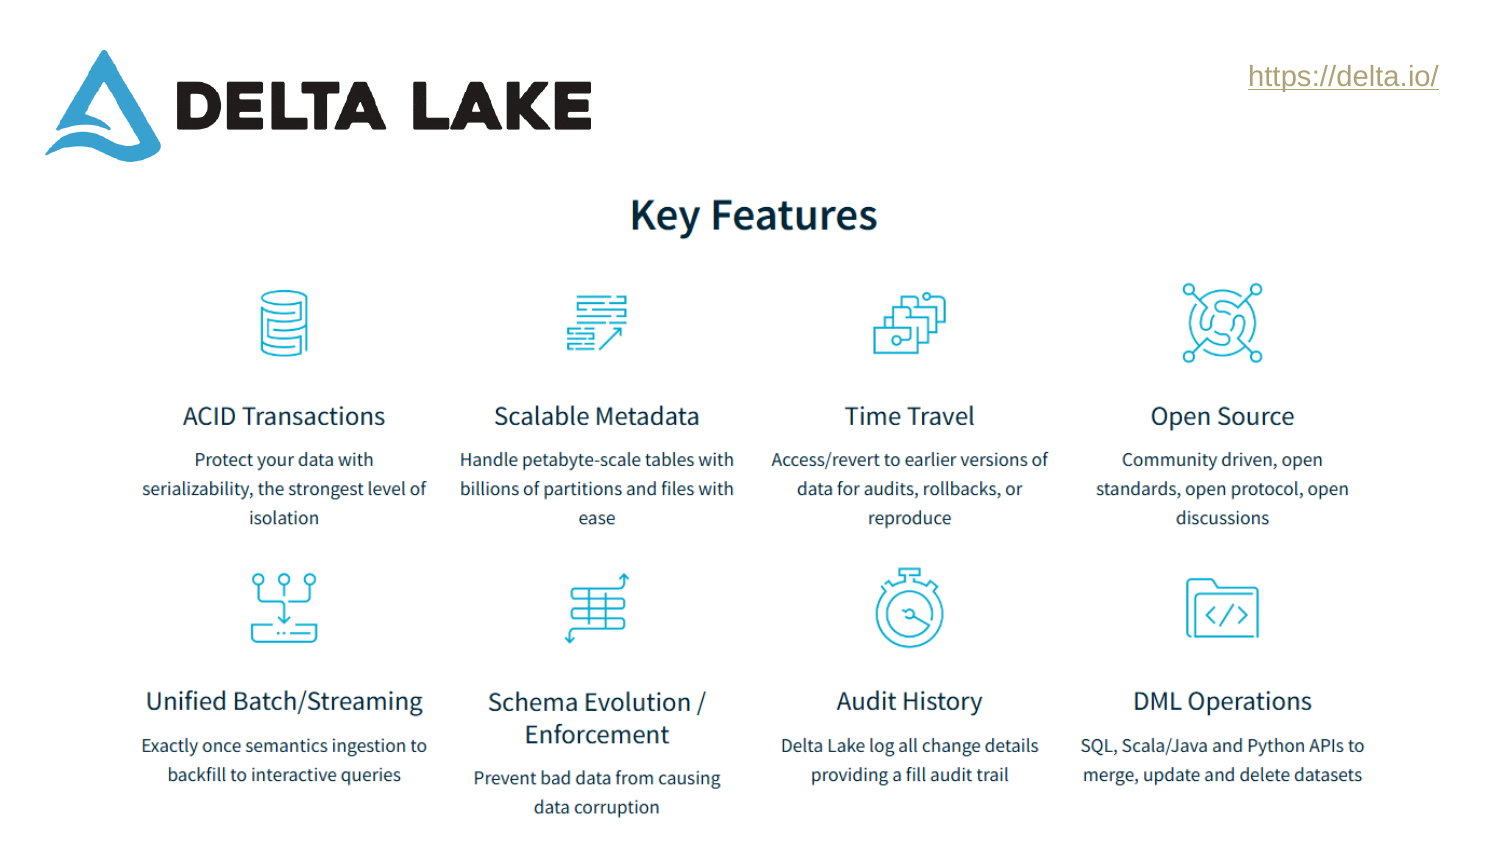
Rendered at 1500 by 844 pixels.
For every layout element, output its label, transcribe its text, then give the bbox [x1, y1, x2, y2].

text_box https://delta.io/ [1223, 50, 1455, 100]
picture [45, 27, 1388, 834]
